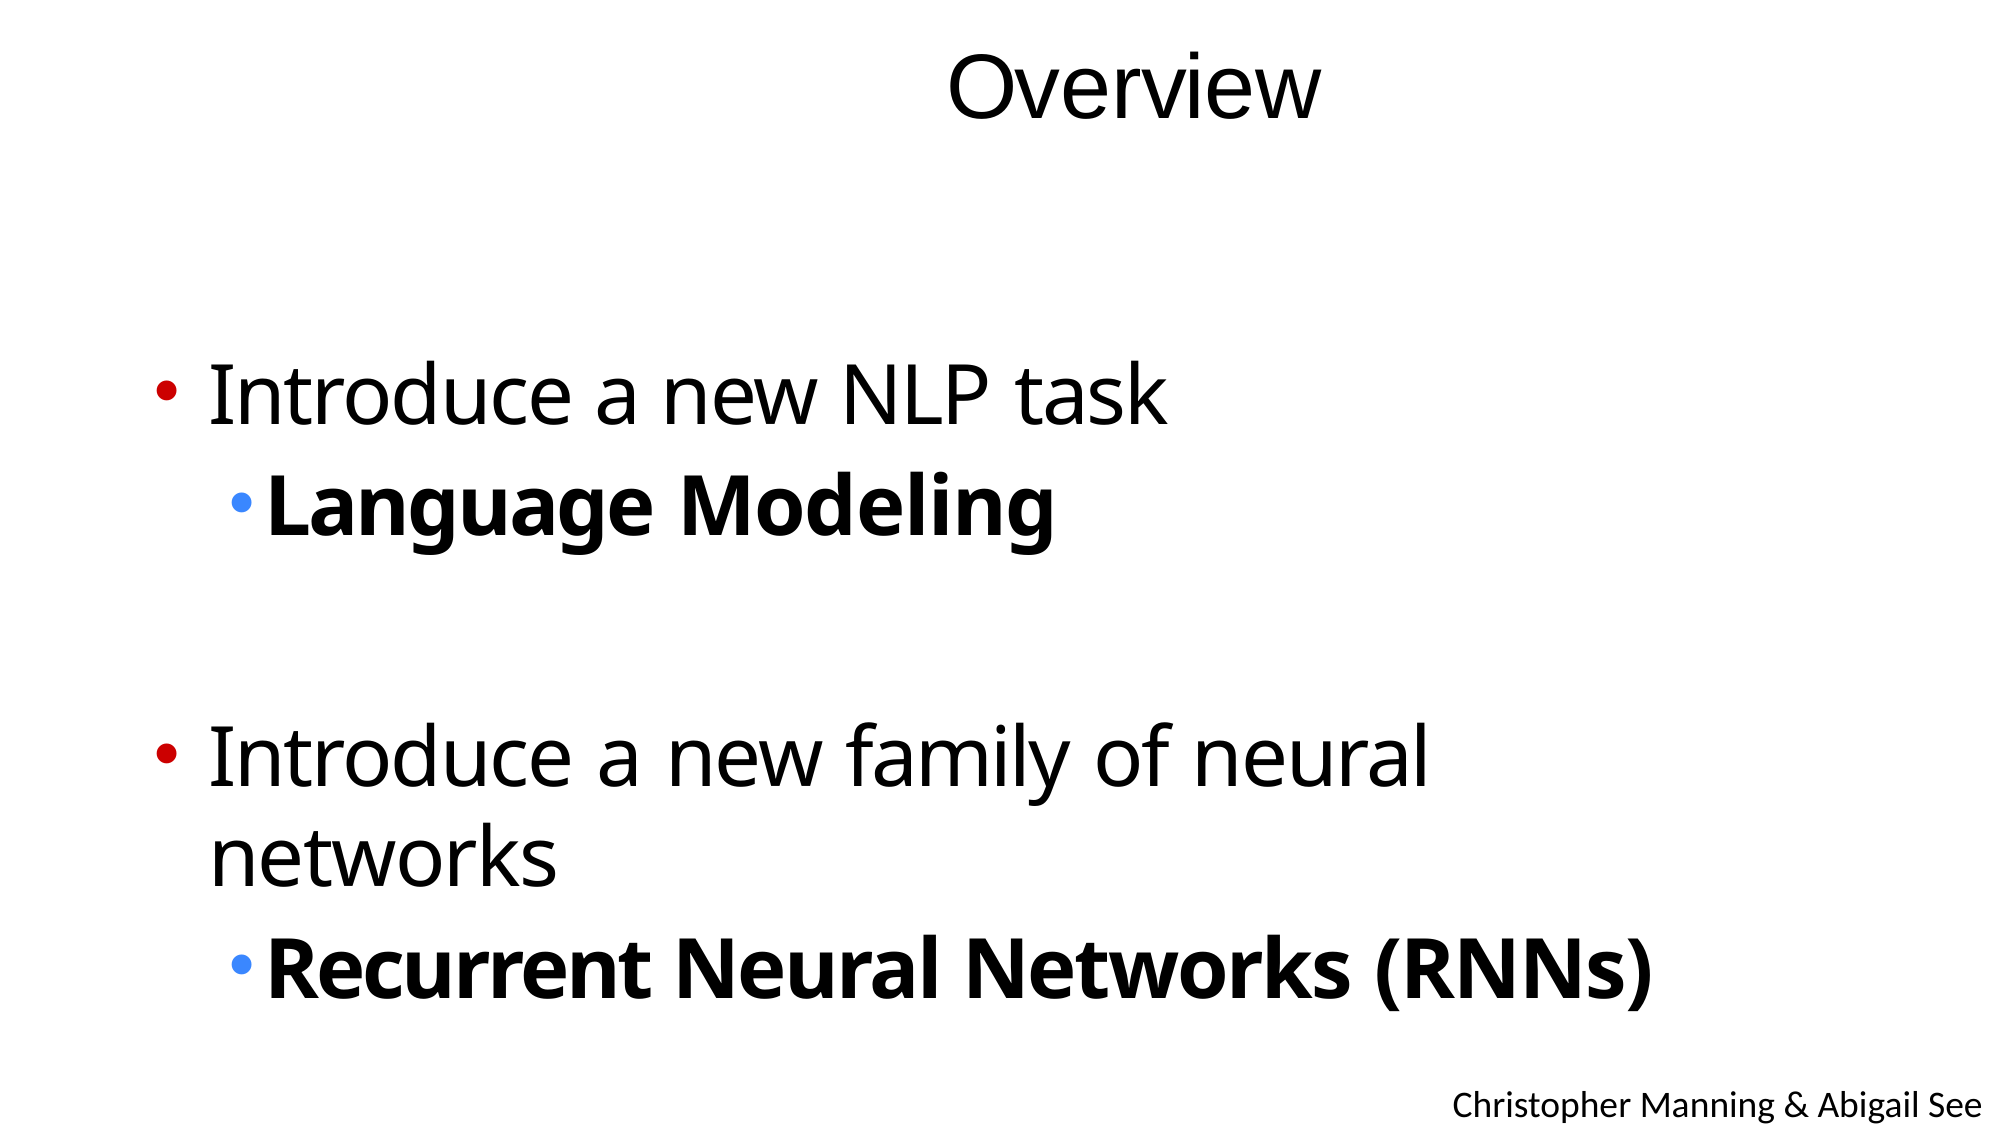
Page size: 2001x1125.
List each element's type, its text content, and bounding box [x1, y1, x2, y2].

text_box Introduce a new NLP task Language Modeling Introduce a new family of neural networks Recurrent Neural Networks (RNNs) [149, 251, 1800, 1074]
text_box Christopher Manning & Abigail See [1435, 1095, 2000, 1125]
title Overview [858, 24, 1409, 215]
